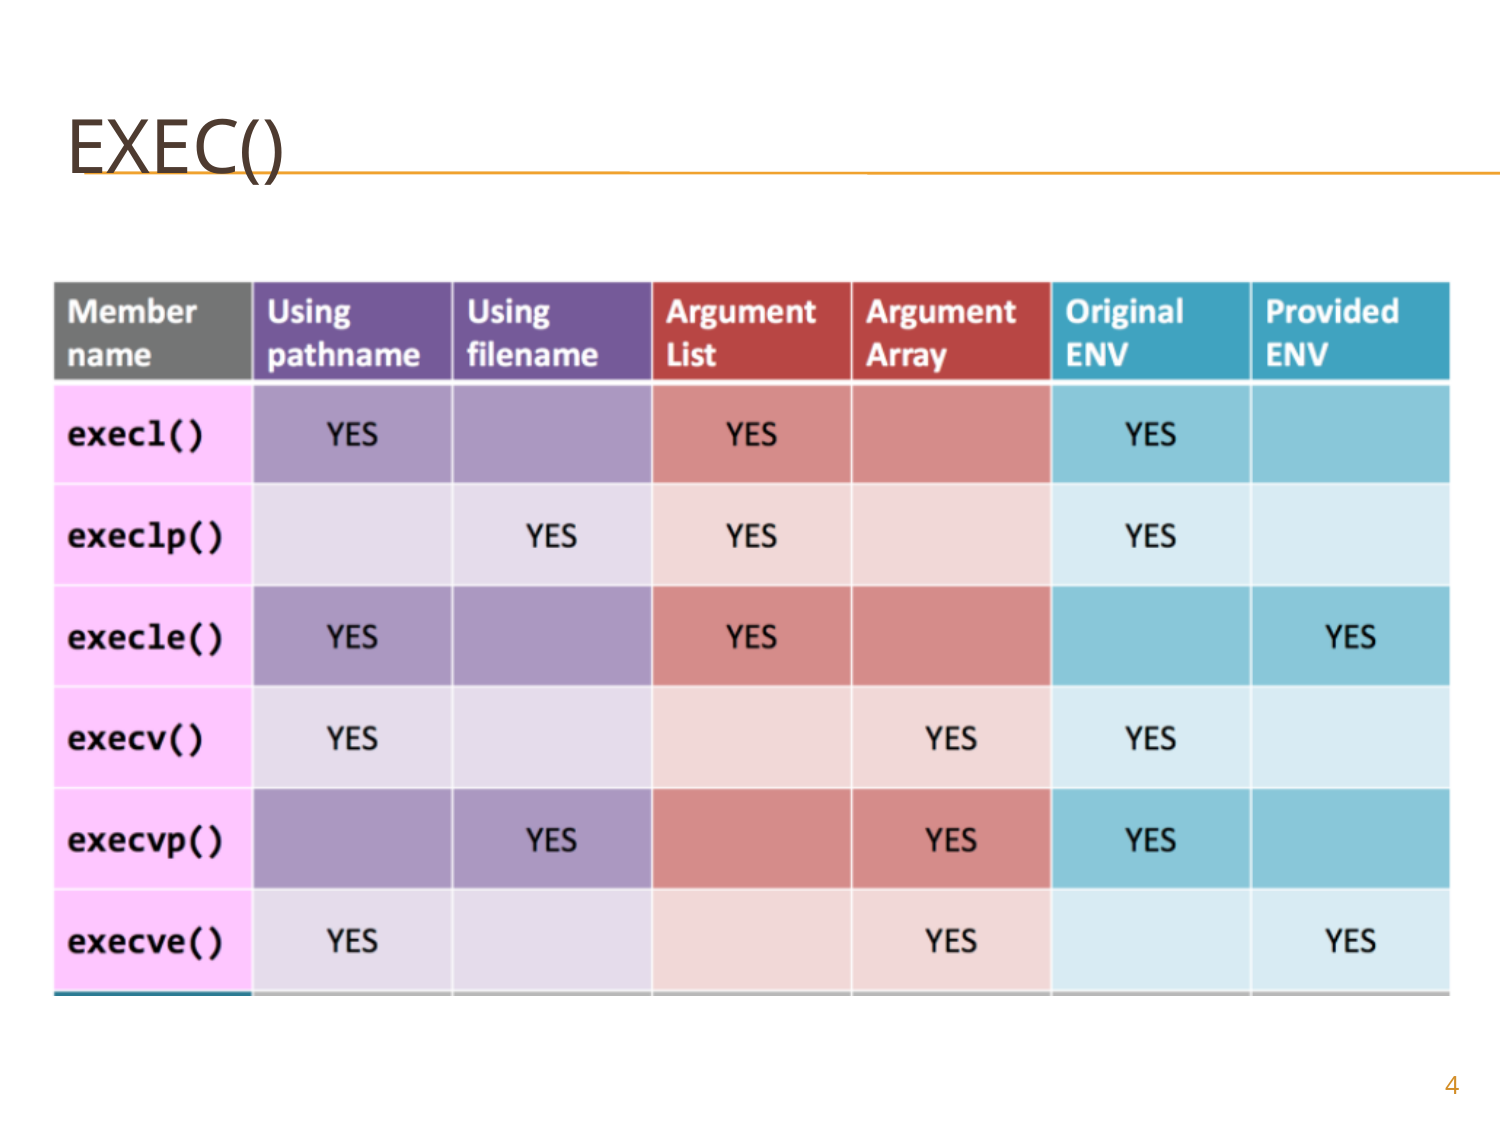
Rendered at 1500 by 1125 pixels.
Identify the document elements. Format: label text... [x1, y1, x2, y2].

slide_number 4 [1350, 1061, 1475, 1103]
title Exec() [50, 75, 1475, 213]
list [49, 278, 1454, 996]
